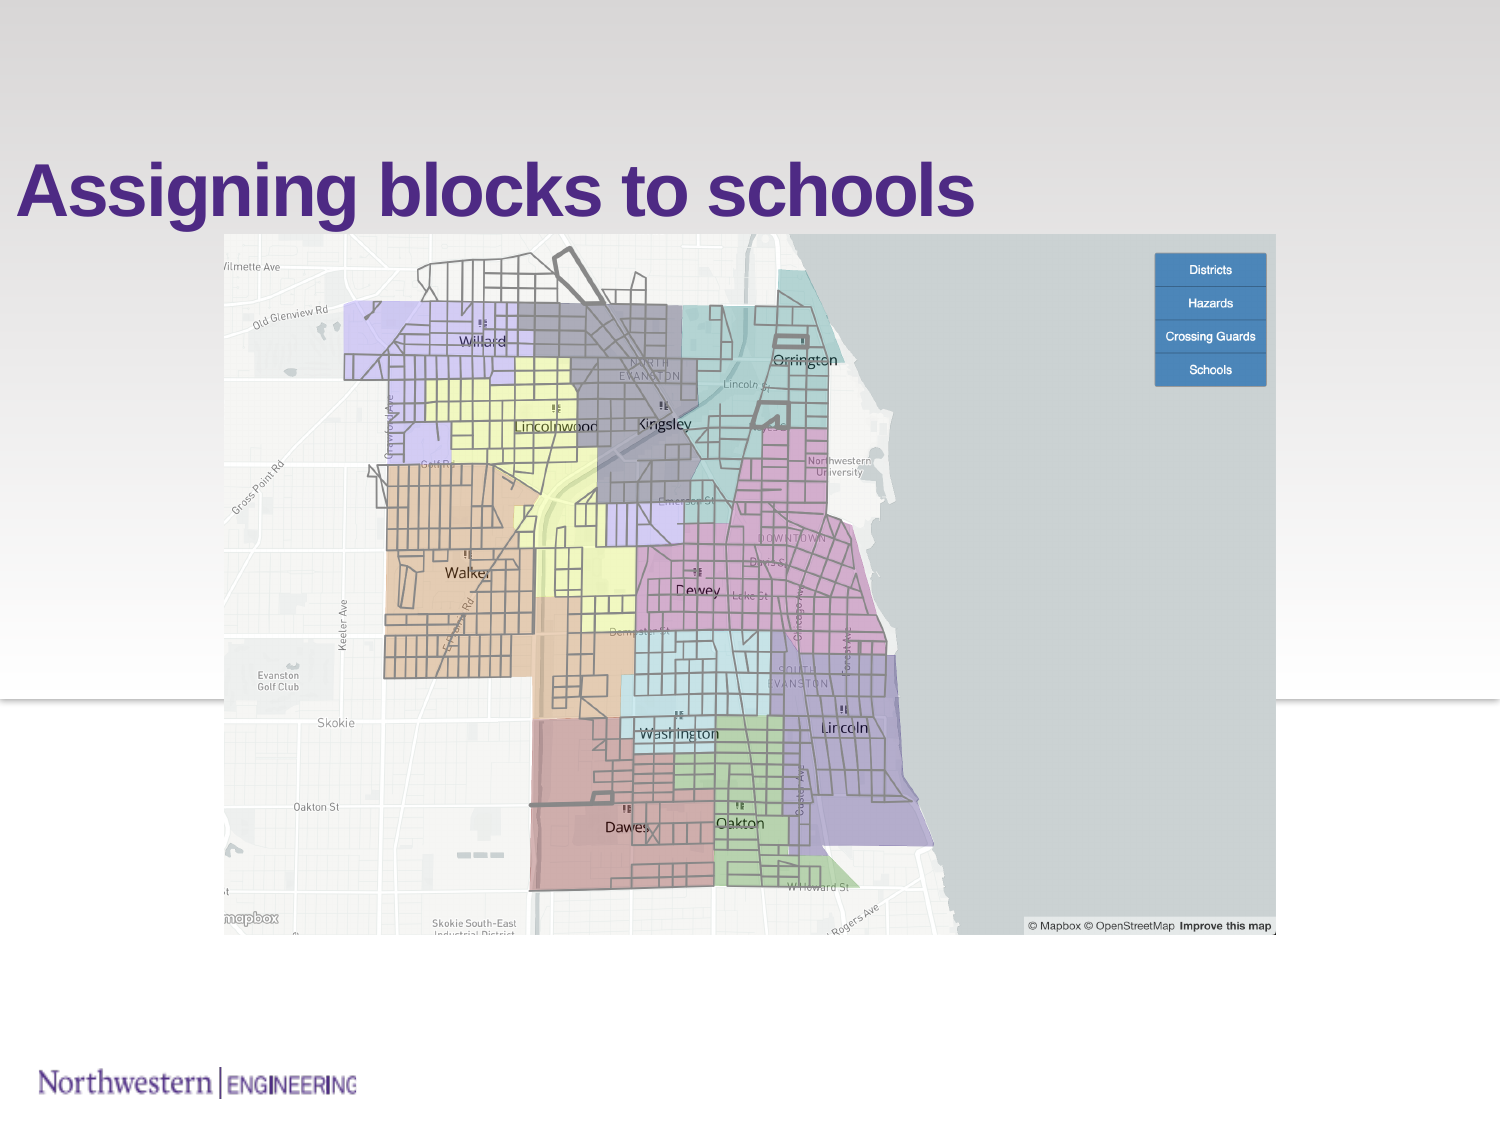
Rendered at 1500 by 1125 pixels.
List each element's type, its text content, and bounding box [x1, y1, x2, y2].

title Assigning blocks to schools [0, 140, 1398, 235]
picture [223, 234, 1276, 935]
